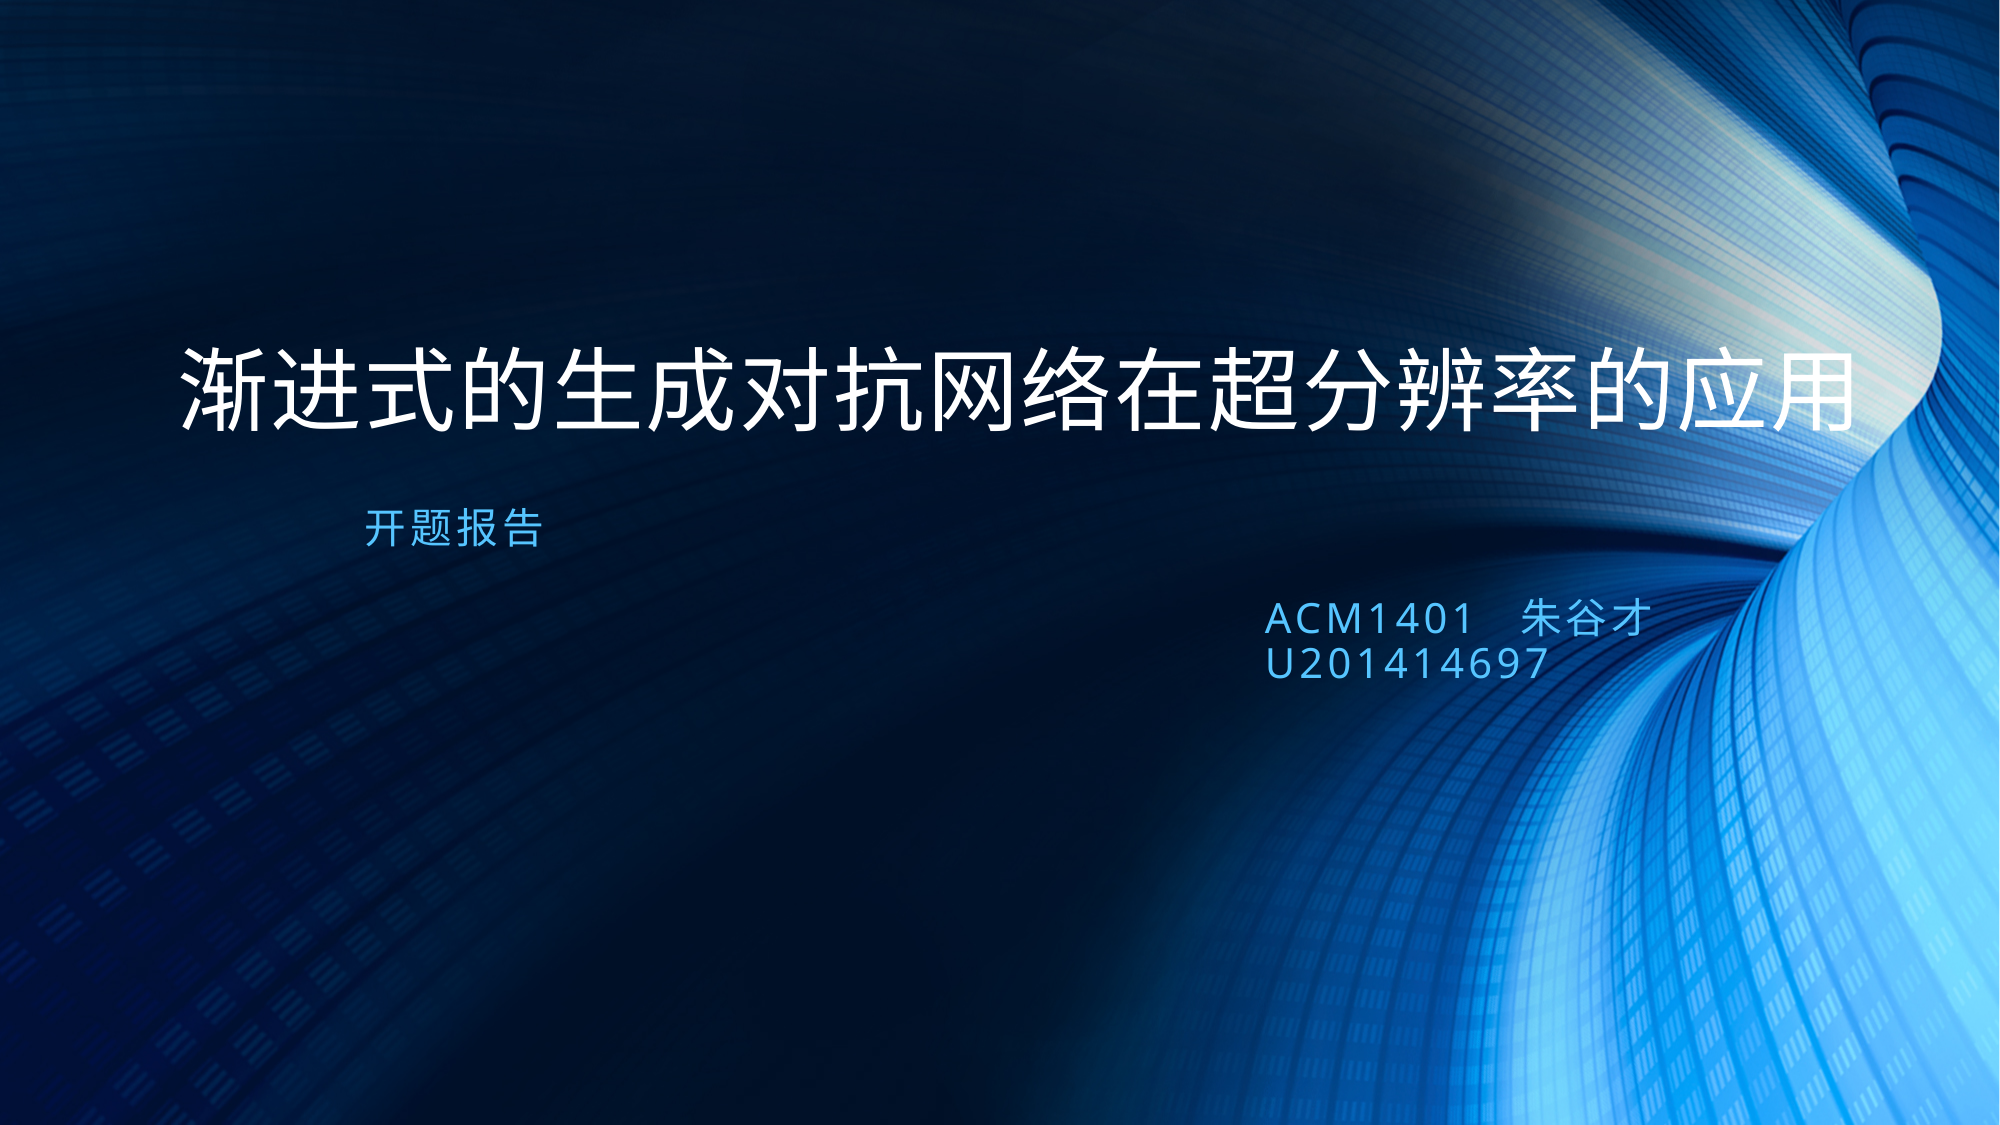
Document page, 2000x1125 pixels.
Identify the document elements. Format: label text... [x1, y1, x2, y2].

title 渐进式的生成对抗网络在超分辨率的应用 [162, 275, 1900, 450]
subtitle 开题报告 ACM1401 朱谷才 U201414697 [349, 500, 1700, 700]
picture [0, 0, 2000, 1125]
